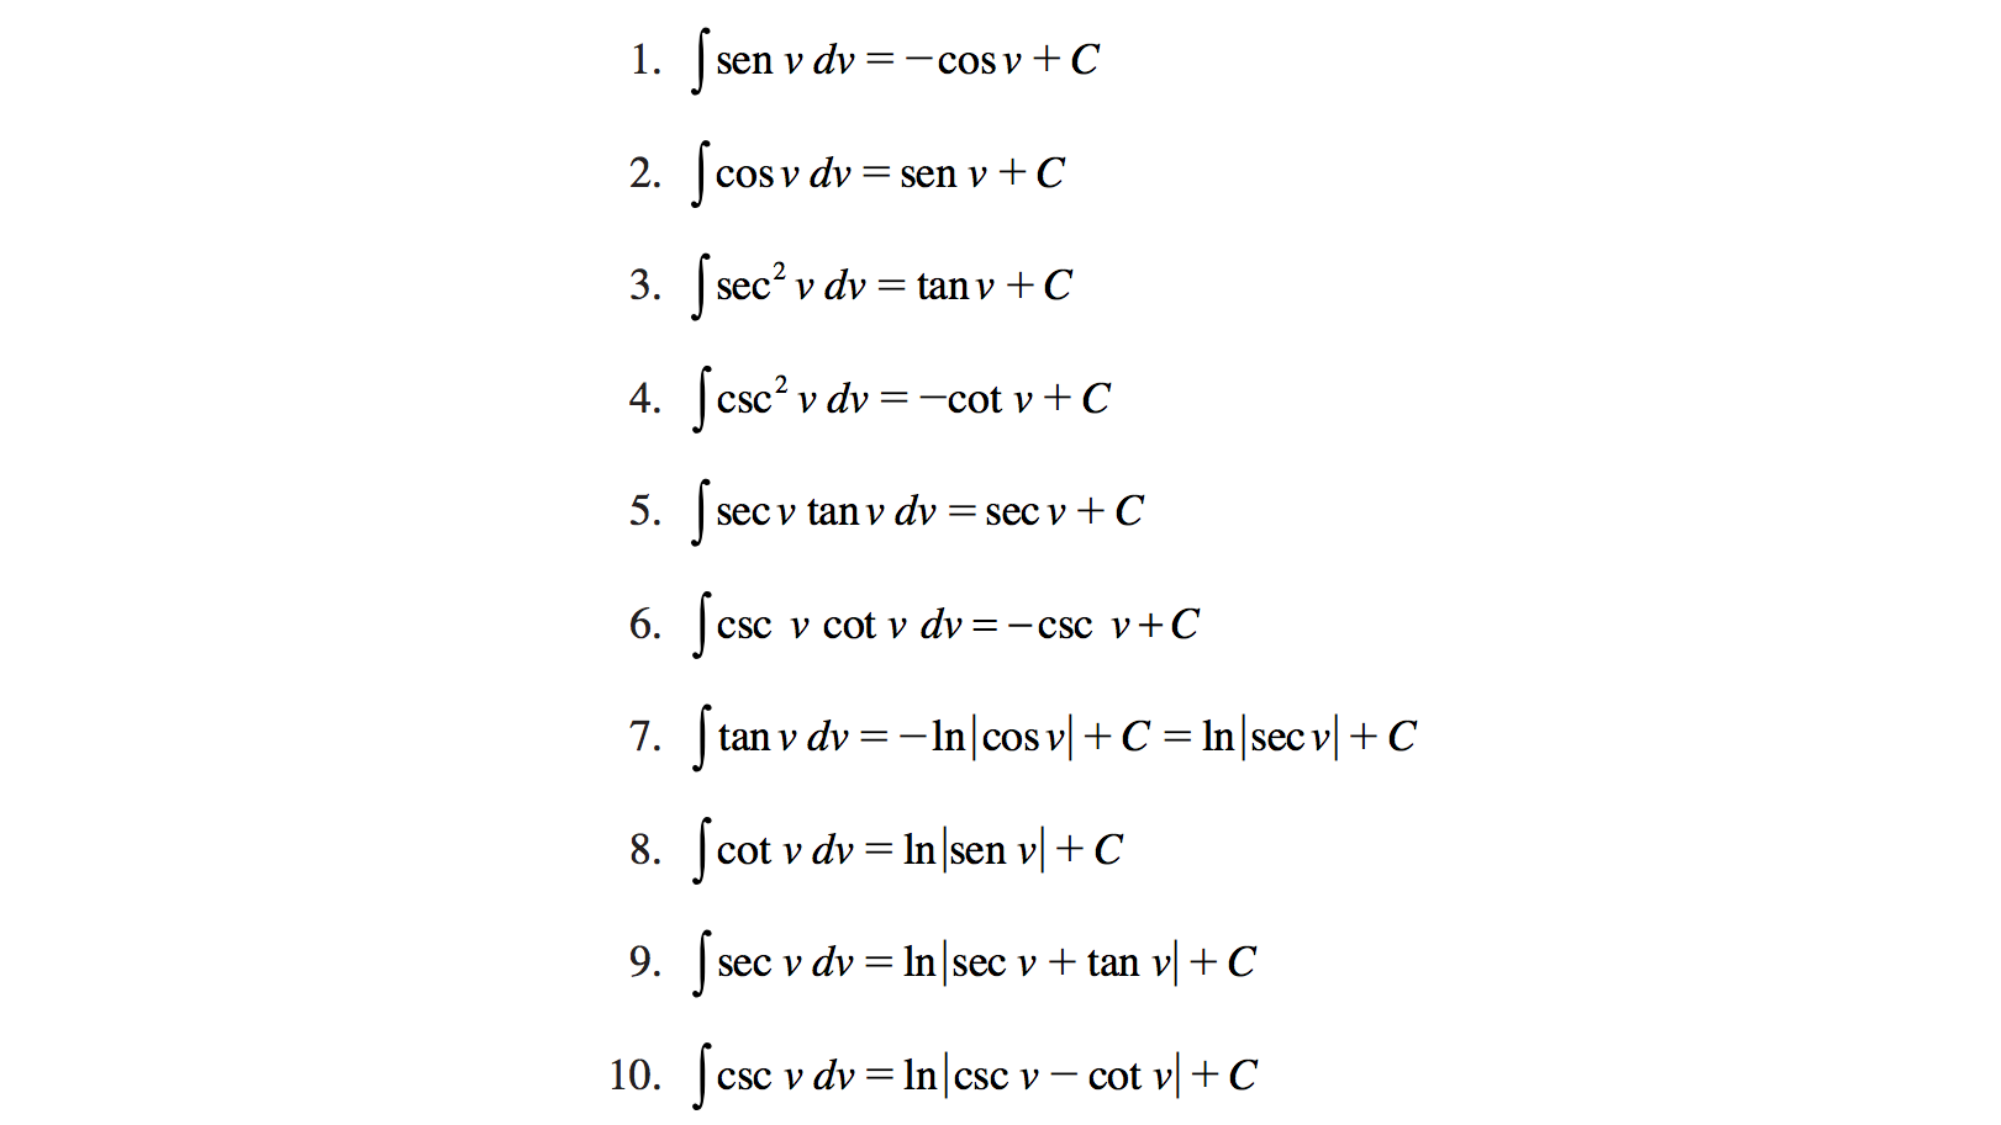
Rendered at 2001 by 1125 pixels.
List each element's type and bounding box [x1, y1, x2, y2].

list [569, 17, 1428, 1119]
